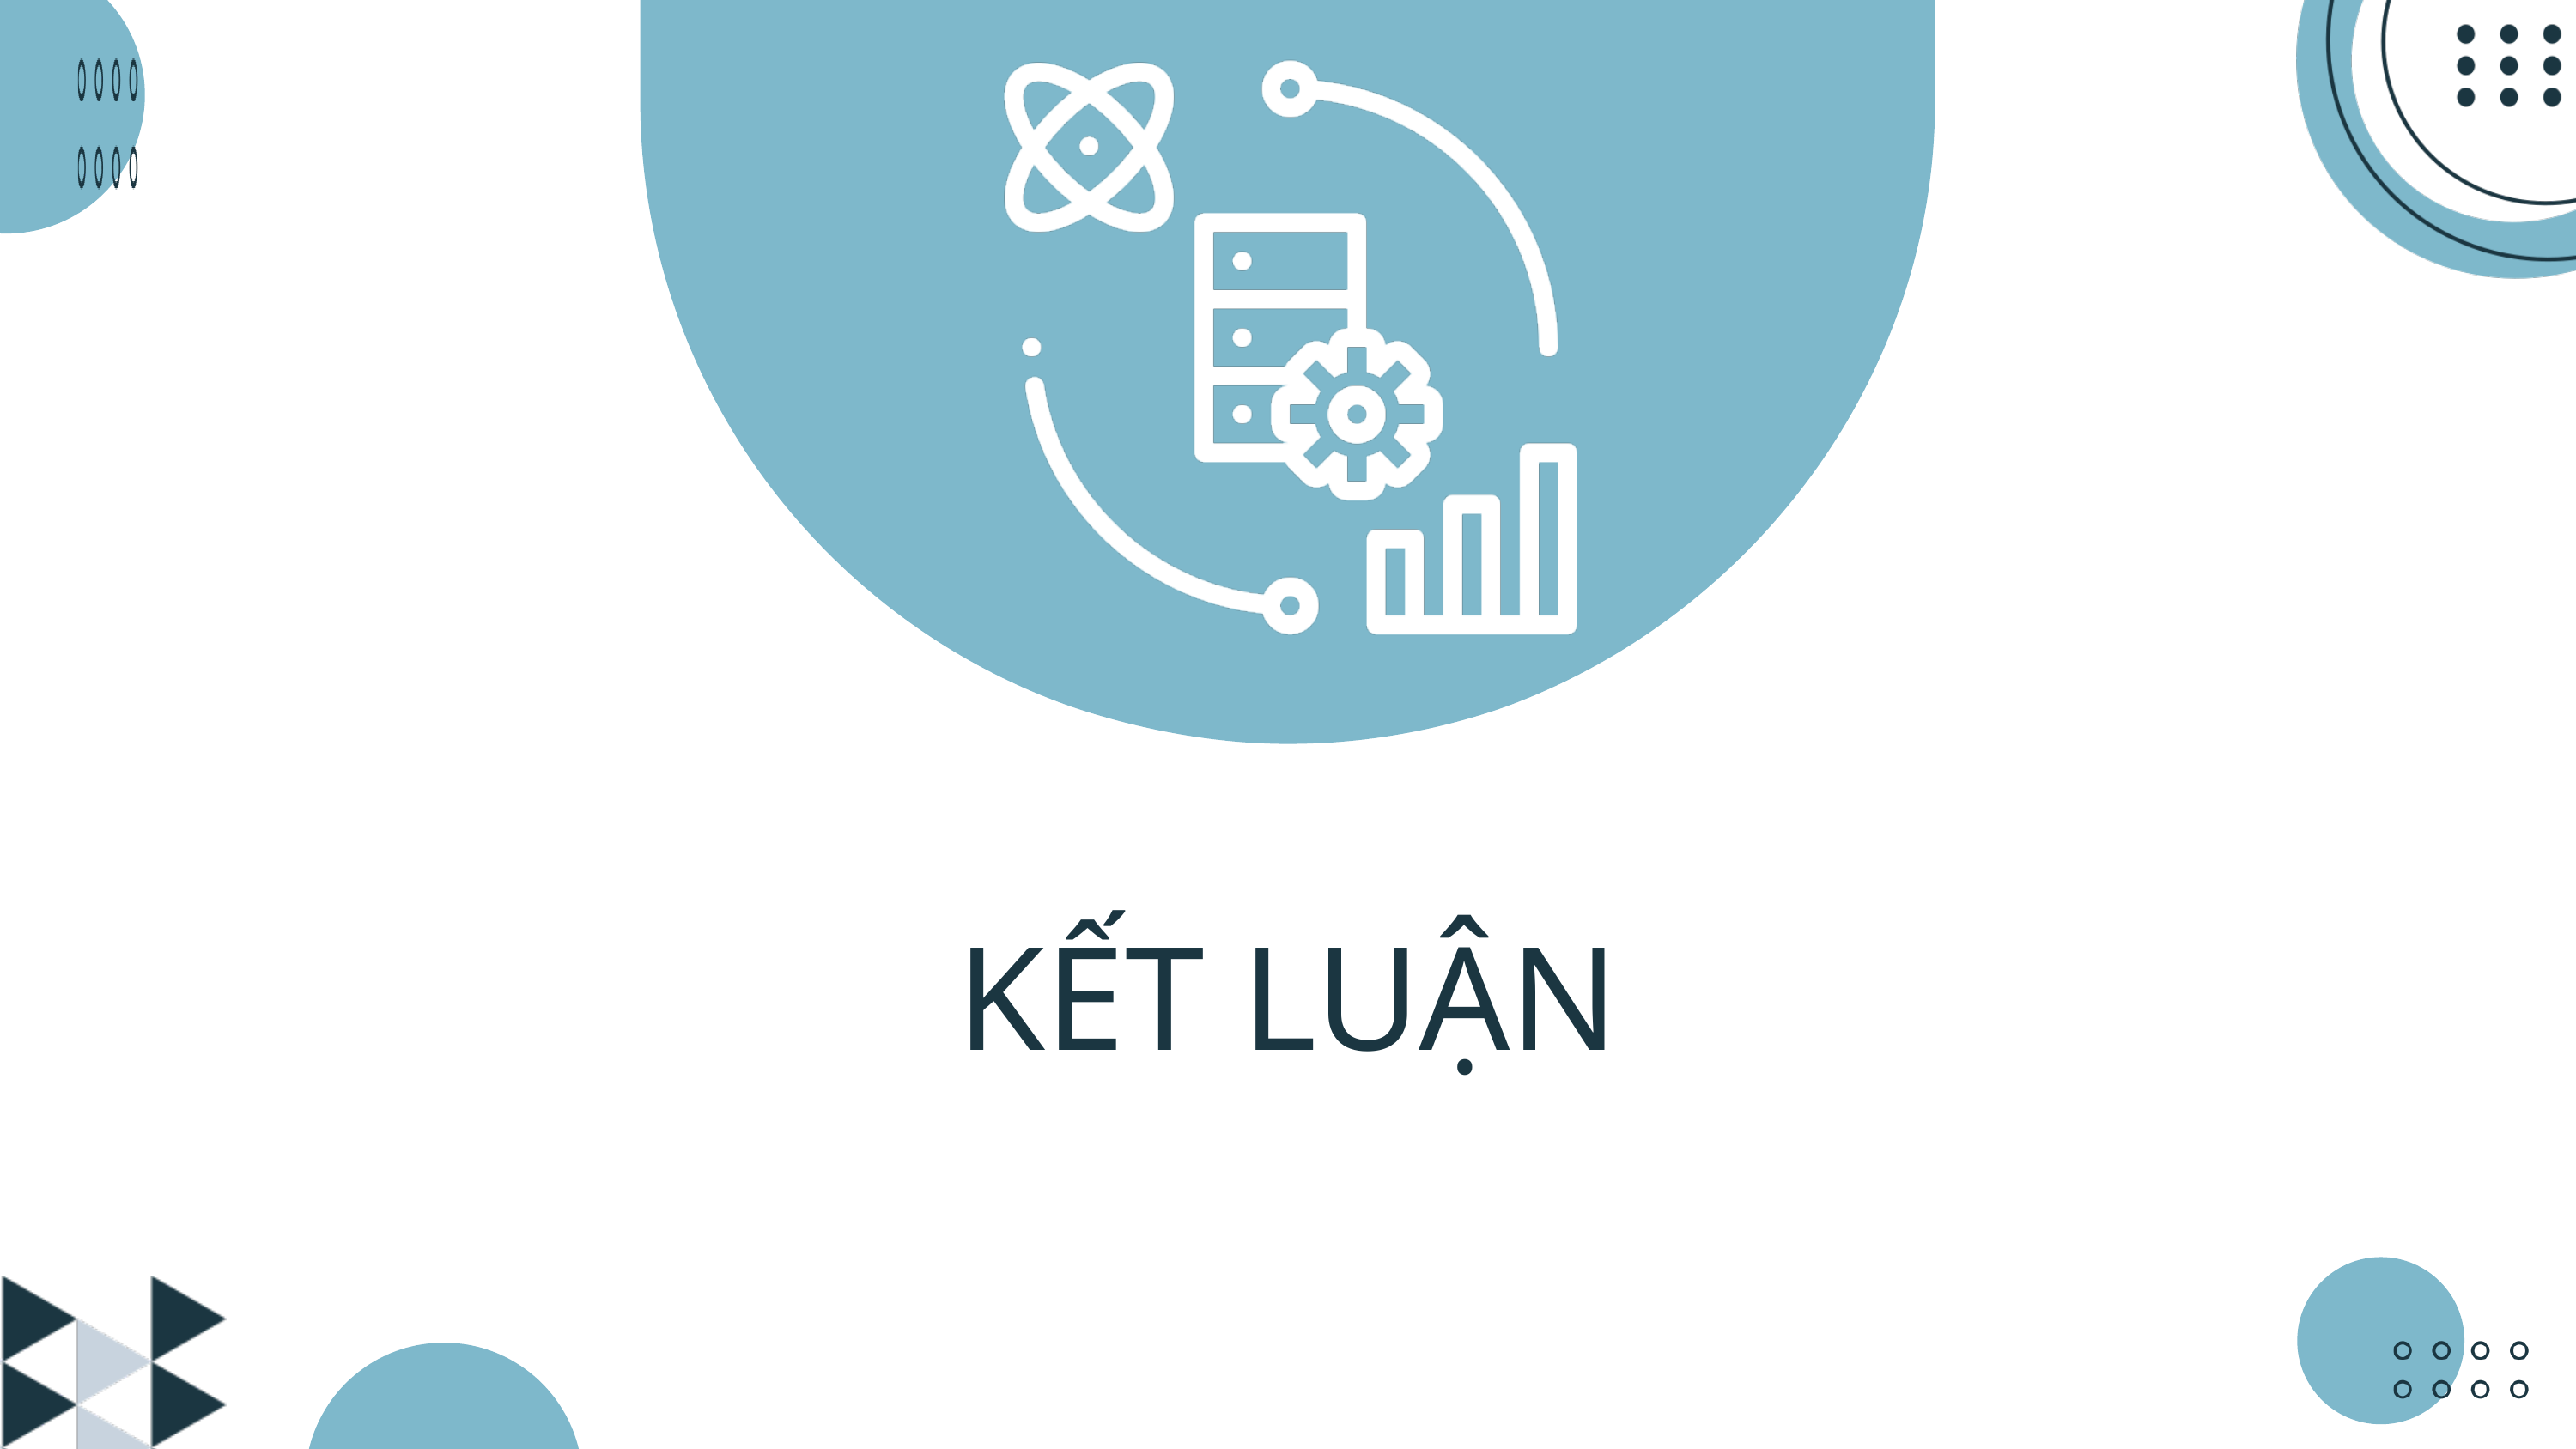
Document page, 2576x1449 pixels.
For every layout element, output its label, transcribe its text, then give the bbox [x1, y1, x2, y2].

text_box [305, 1342, 583, 1449]
text_box KẾT LUẬN [419, 879, 2157, 1080]
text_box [2297, 1257, 2465, 1425]
text_box [0, 1276, 227, 1449]
text_box [2470, 1340, 2536, 1404]
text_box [640, 0, 1936, 744]
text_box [0, 0, 145, 234]
text_box [2265, 0, 2576, 310]
